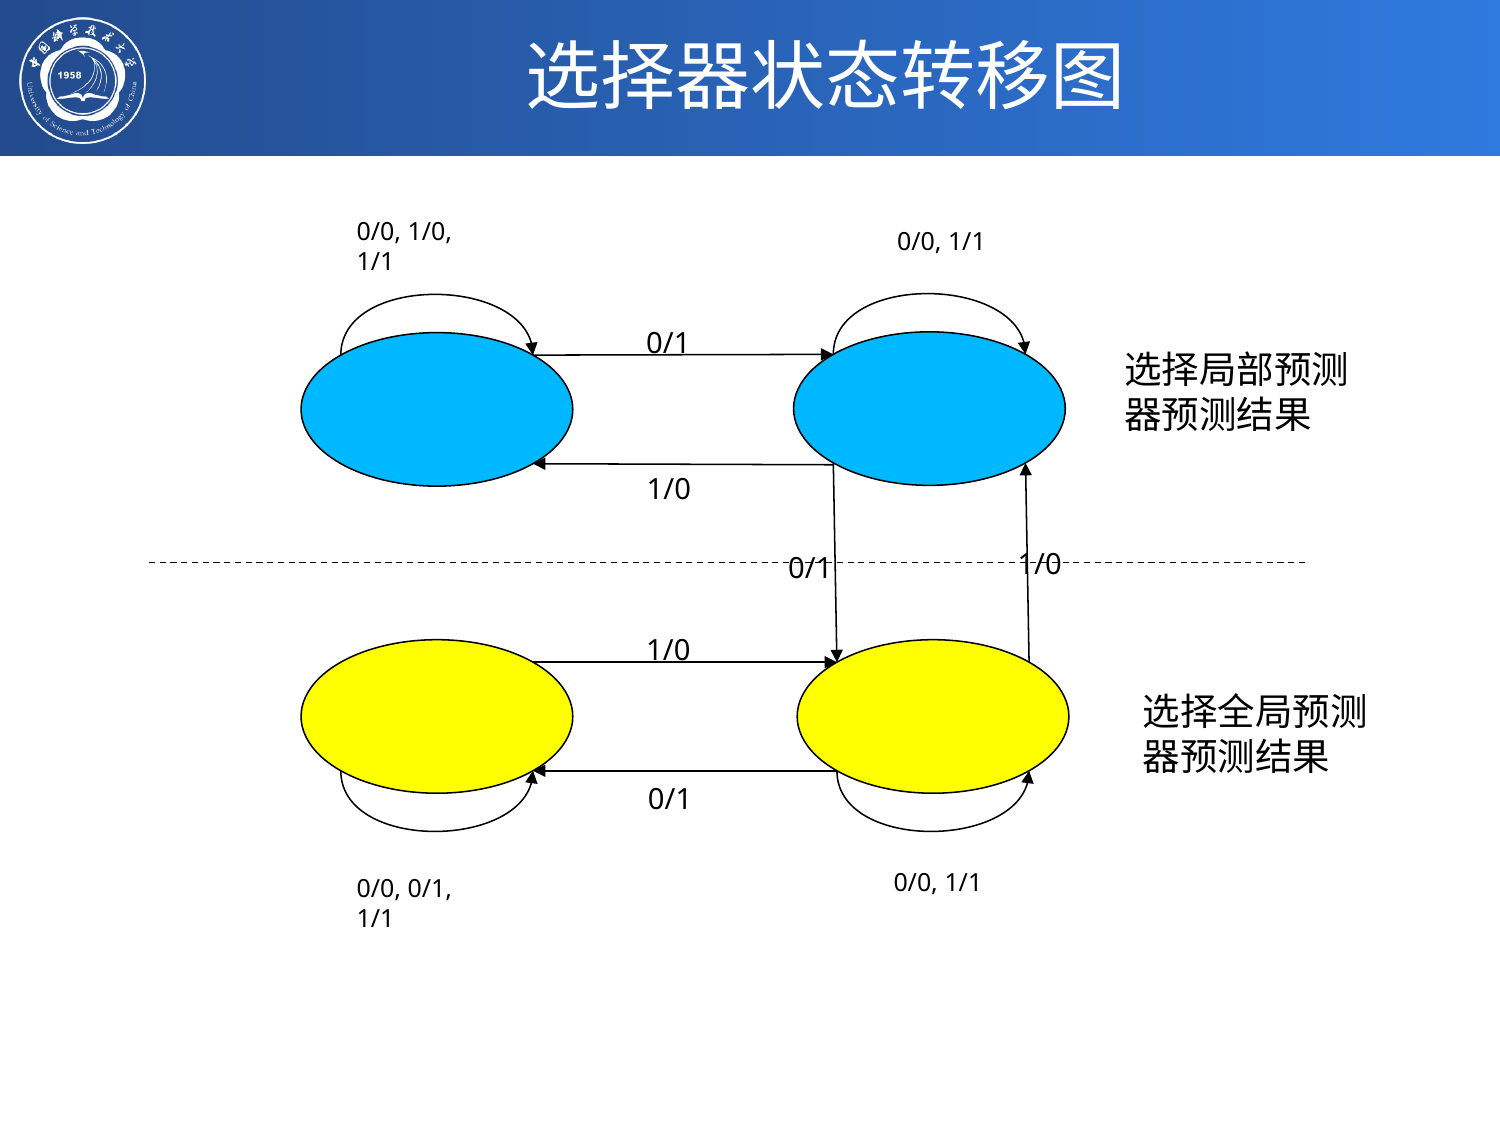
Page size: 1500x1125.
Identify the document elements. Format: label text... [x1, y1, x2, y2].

picture [19, 17, 146, 144]
text_box 选择全局预测器预测结果 [1127, 680, 1388, 786]
title 选择器状态转移图 [150, 0, 1500, 148]
text_box 选择局部预测器预测结果 [1109, 338, 1370, 443]
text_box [300, 572, 1098, 911]
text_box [300, 207, 1098, 561]
